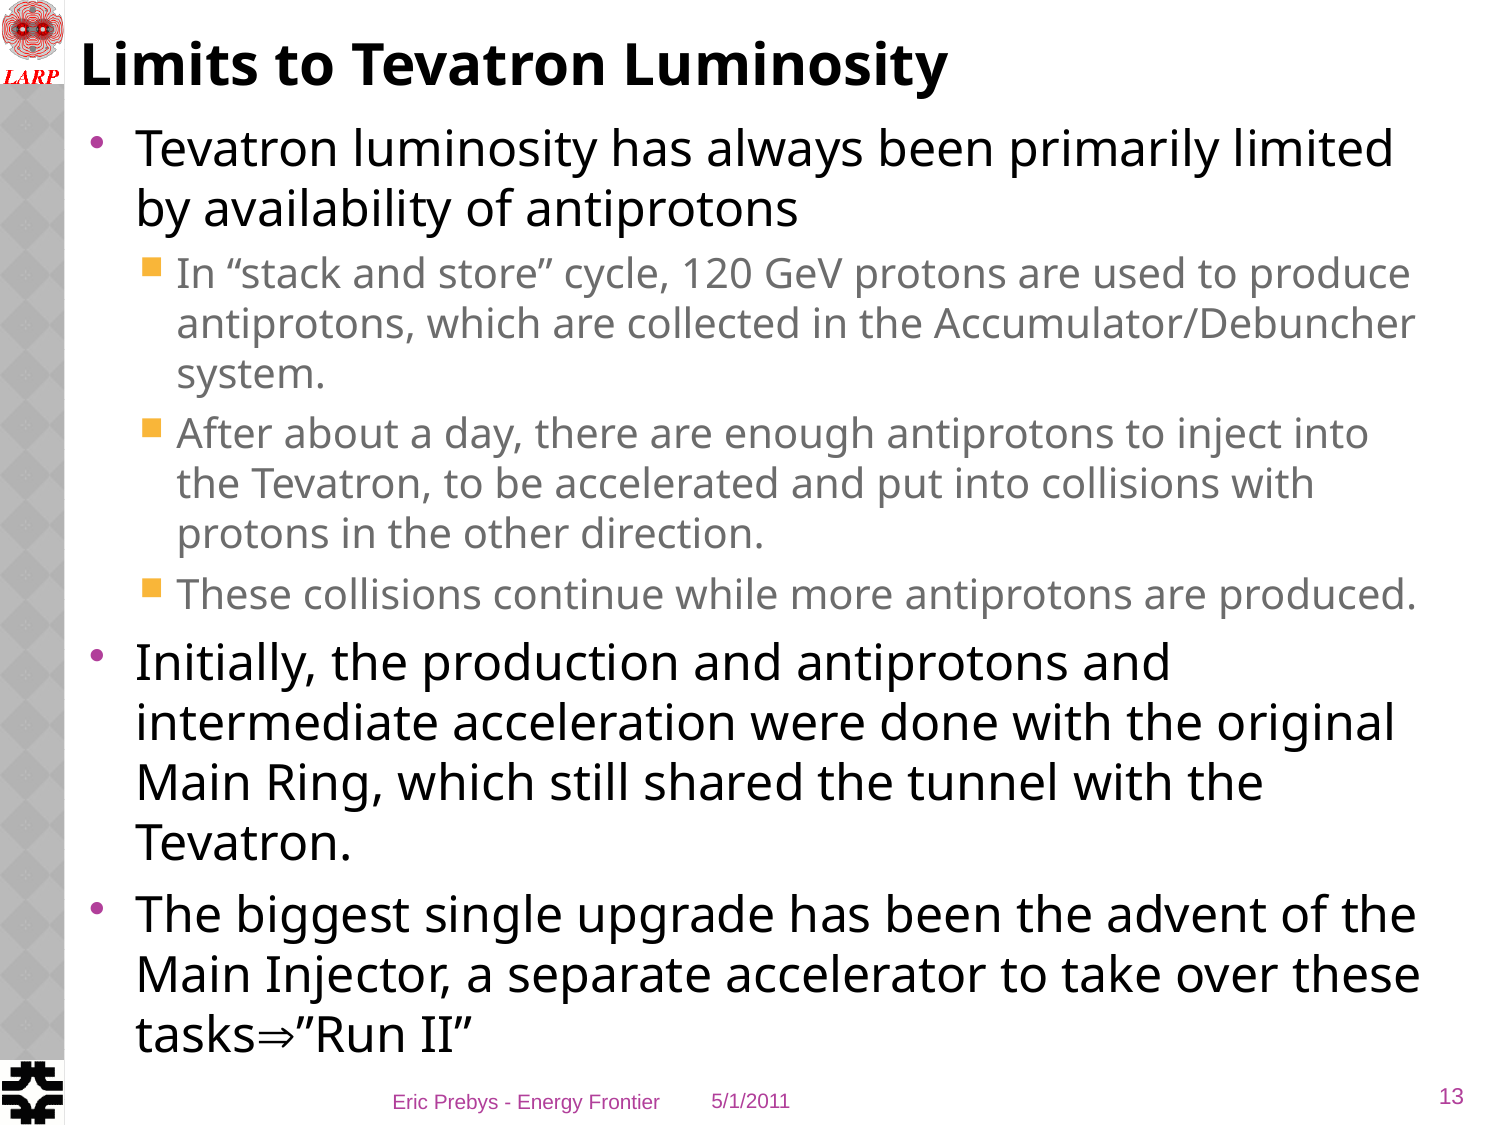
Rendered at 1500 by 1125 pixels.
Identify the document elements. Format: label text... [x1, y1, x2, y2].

picture [0, 1060, 64, 1125]
title Limits to Tevatron Luminosity [72, 24, 1428, 98]
footer Eric Prebys - Energy Frontier [75, 1075, 675, 1114]
slide_number 13 [1367, 1071, 1465, 1110]
picture [0, 0, 64, 84]
list Tevatron luminosity has always been primarily limited by availability of antiprotons In “stack and store” cycle, 120 GeV protons are used to produce antiprotons, which are collected in the Accumulator/Debuncher system. After about a day, there are enough antiprotons to inject into the Tevatron, to be accelerated and put into collisions with protons in the other direction. These collisions continue while more antiprotons are produced. Initially, the production and antiprotons and intermediate acceleration were done with the original Main Ring, which still shared the tunnel with the Tevatron. The biggest single upgrade has been the advent of the Main Injector, a separate accelerator to take over these tasks”Run II” [75, 108, 1447, 1041]
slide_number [696, 1075, 1025, 1114]
